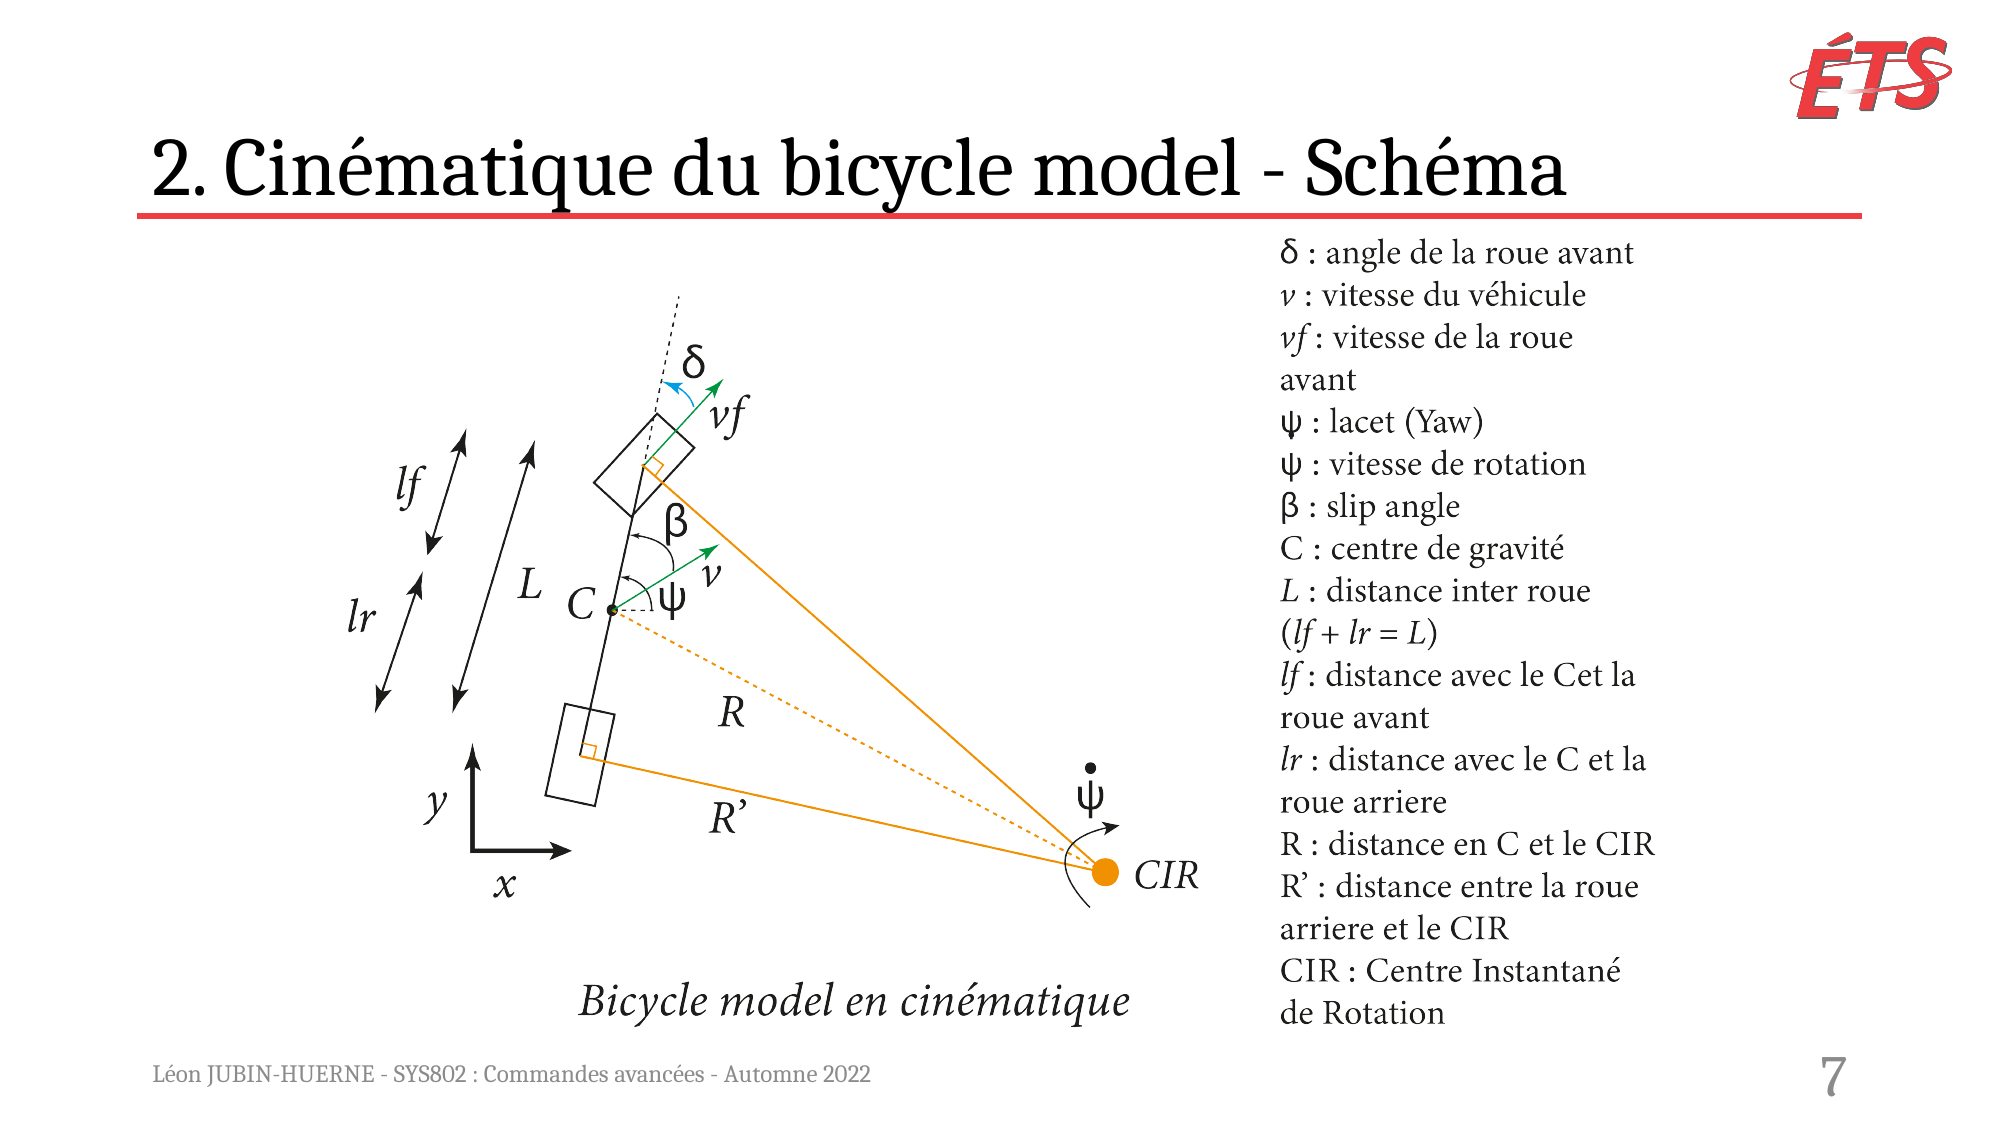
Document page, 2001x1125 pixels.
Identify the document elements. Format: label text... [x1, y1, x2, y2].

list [302, 219, 1698, 1043]
slide_number 7 [1412, 1042, 1863, 1103]
title 2. Cinématique du bicycle model - Schéma [137, 59, 1863, 278]
footer Léon JUBIN-HUERNE - SYS802 : Commandes avancées - Automne 2022 [137, 1042, 1338, 1103]
picture [1769, 22, 1973, 128]
